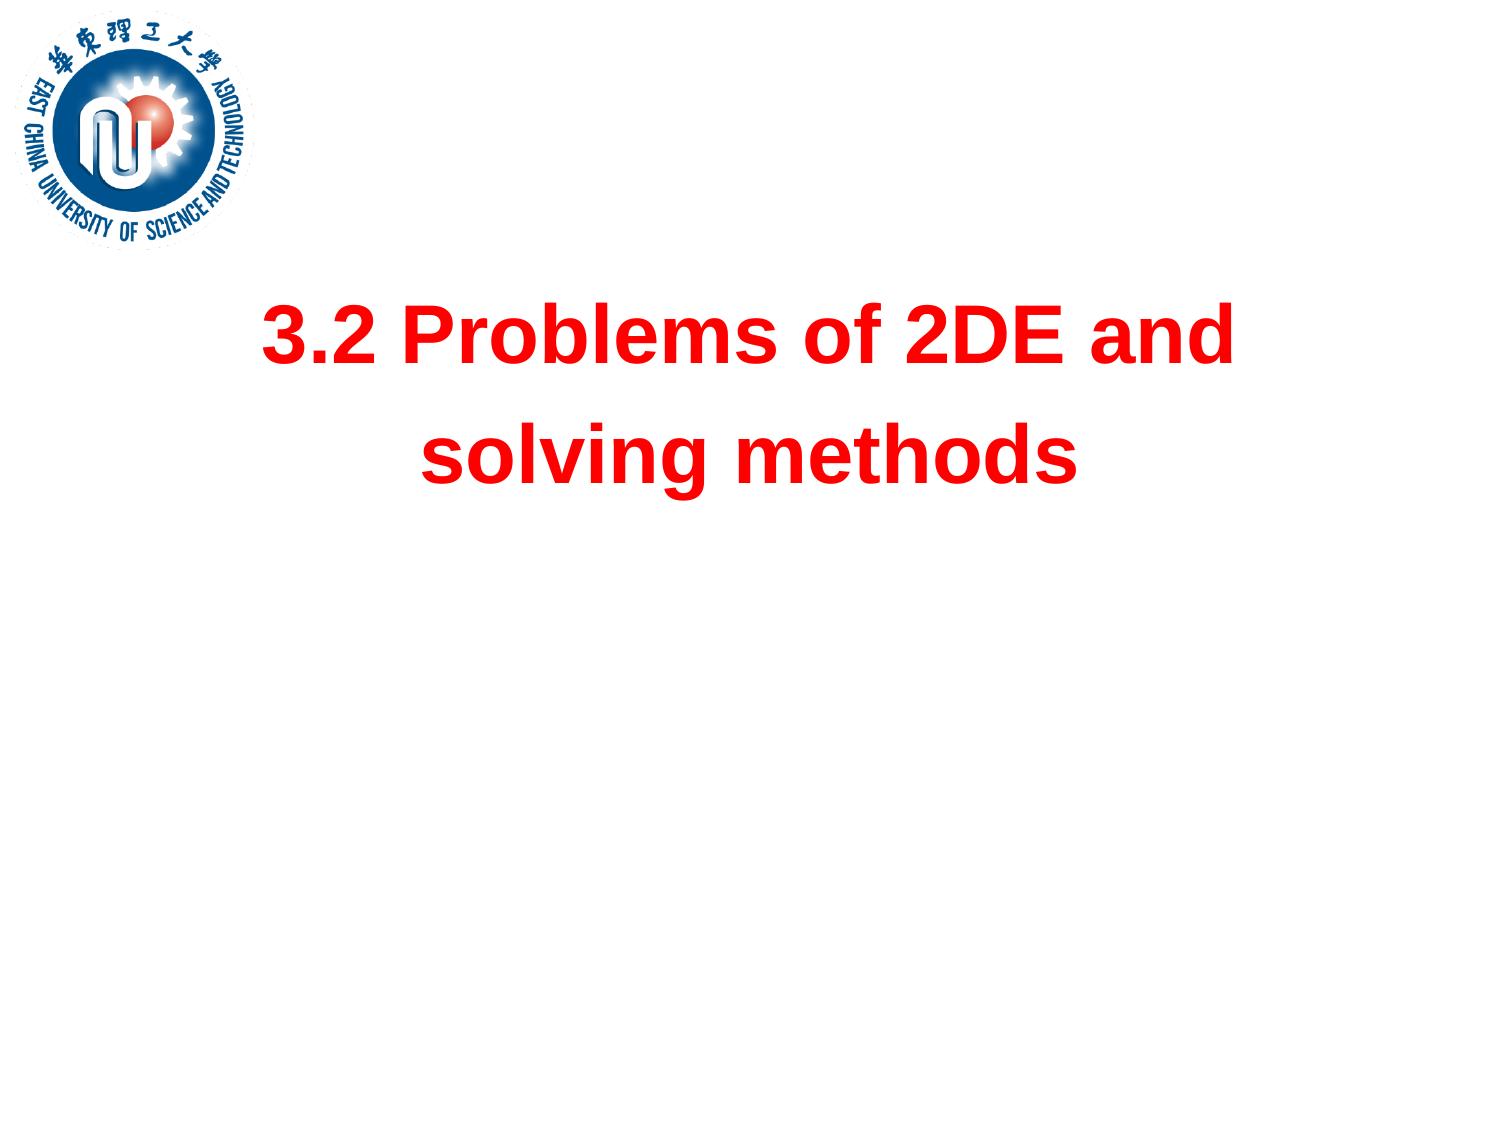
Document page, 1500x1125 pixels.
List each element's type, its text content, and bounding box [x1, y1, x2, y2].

title 3.2 Problems of 2DE and solving methods [187, 184, 1313, 576]
picture [13, 9, 254, 250]
